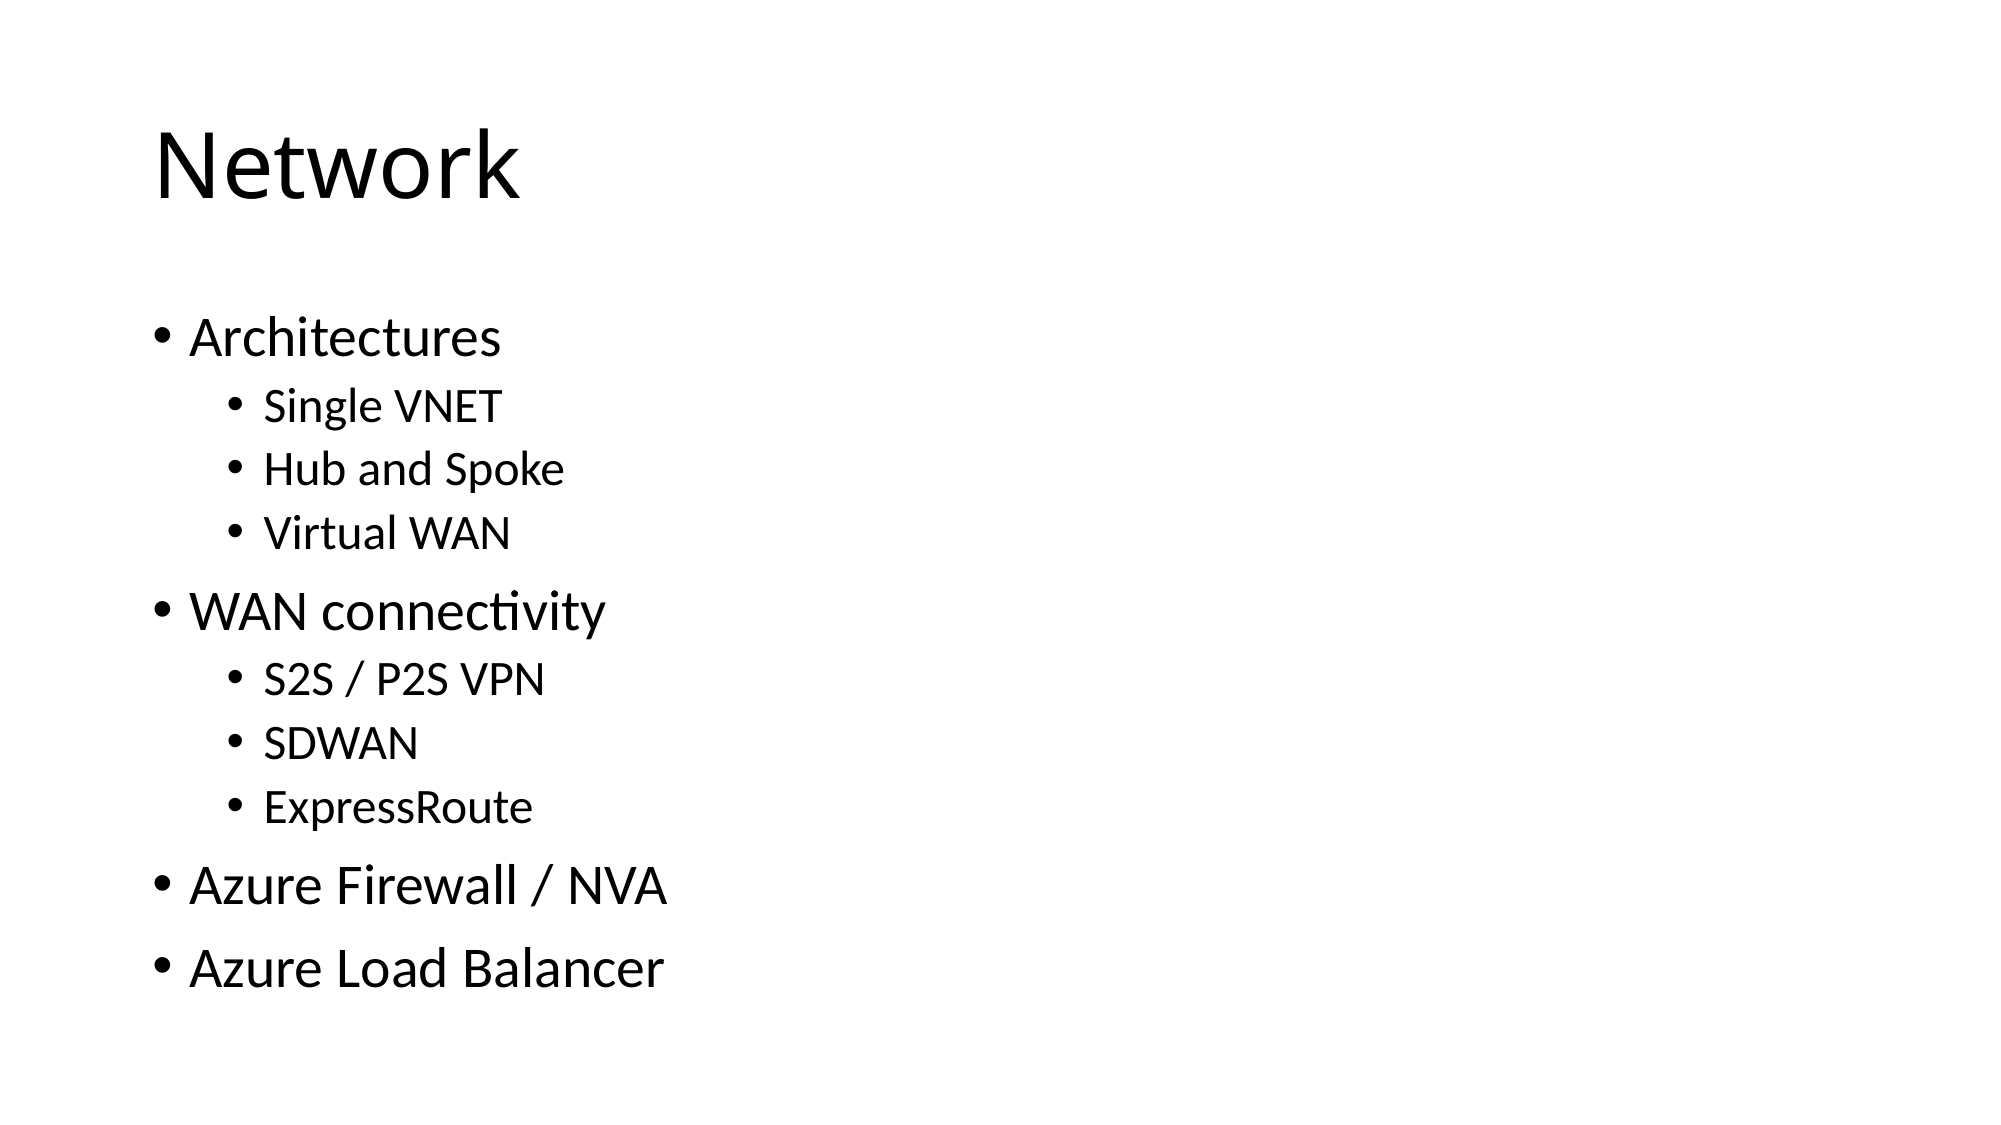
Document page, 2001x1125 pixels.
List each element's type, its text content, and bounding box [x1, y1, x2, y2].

title Network [137, 59, 1863, 278]
list Architectures Single VNET Hub and Spoke Virtual WAN WAN connectivity S2S / P2S VPN SDWAN ExpressRoute Azure Firewall / NVA Azure Load Balancer [137, 299, 1863, 1014]
